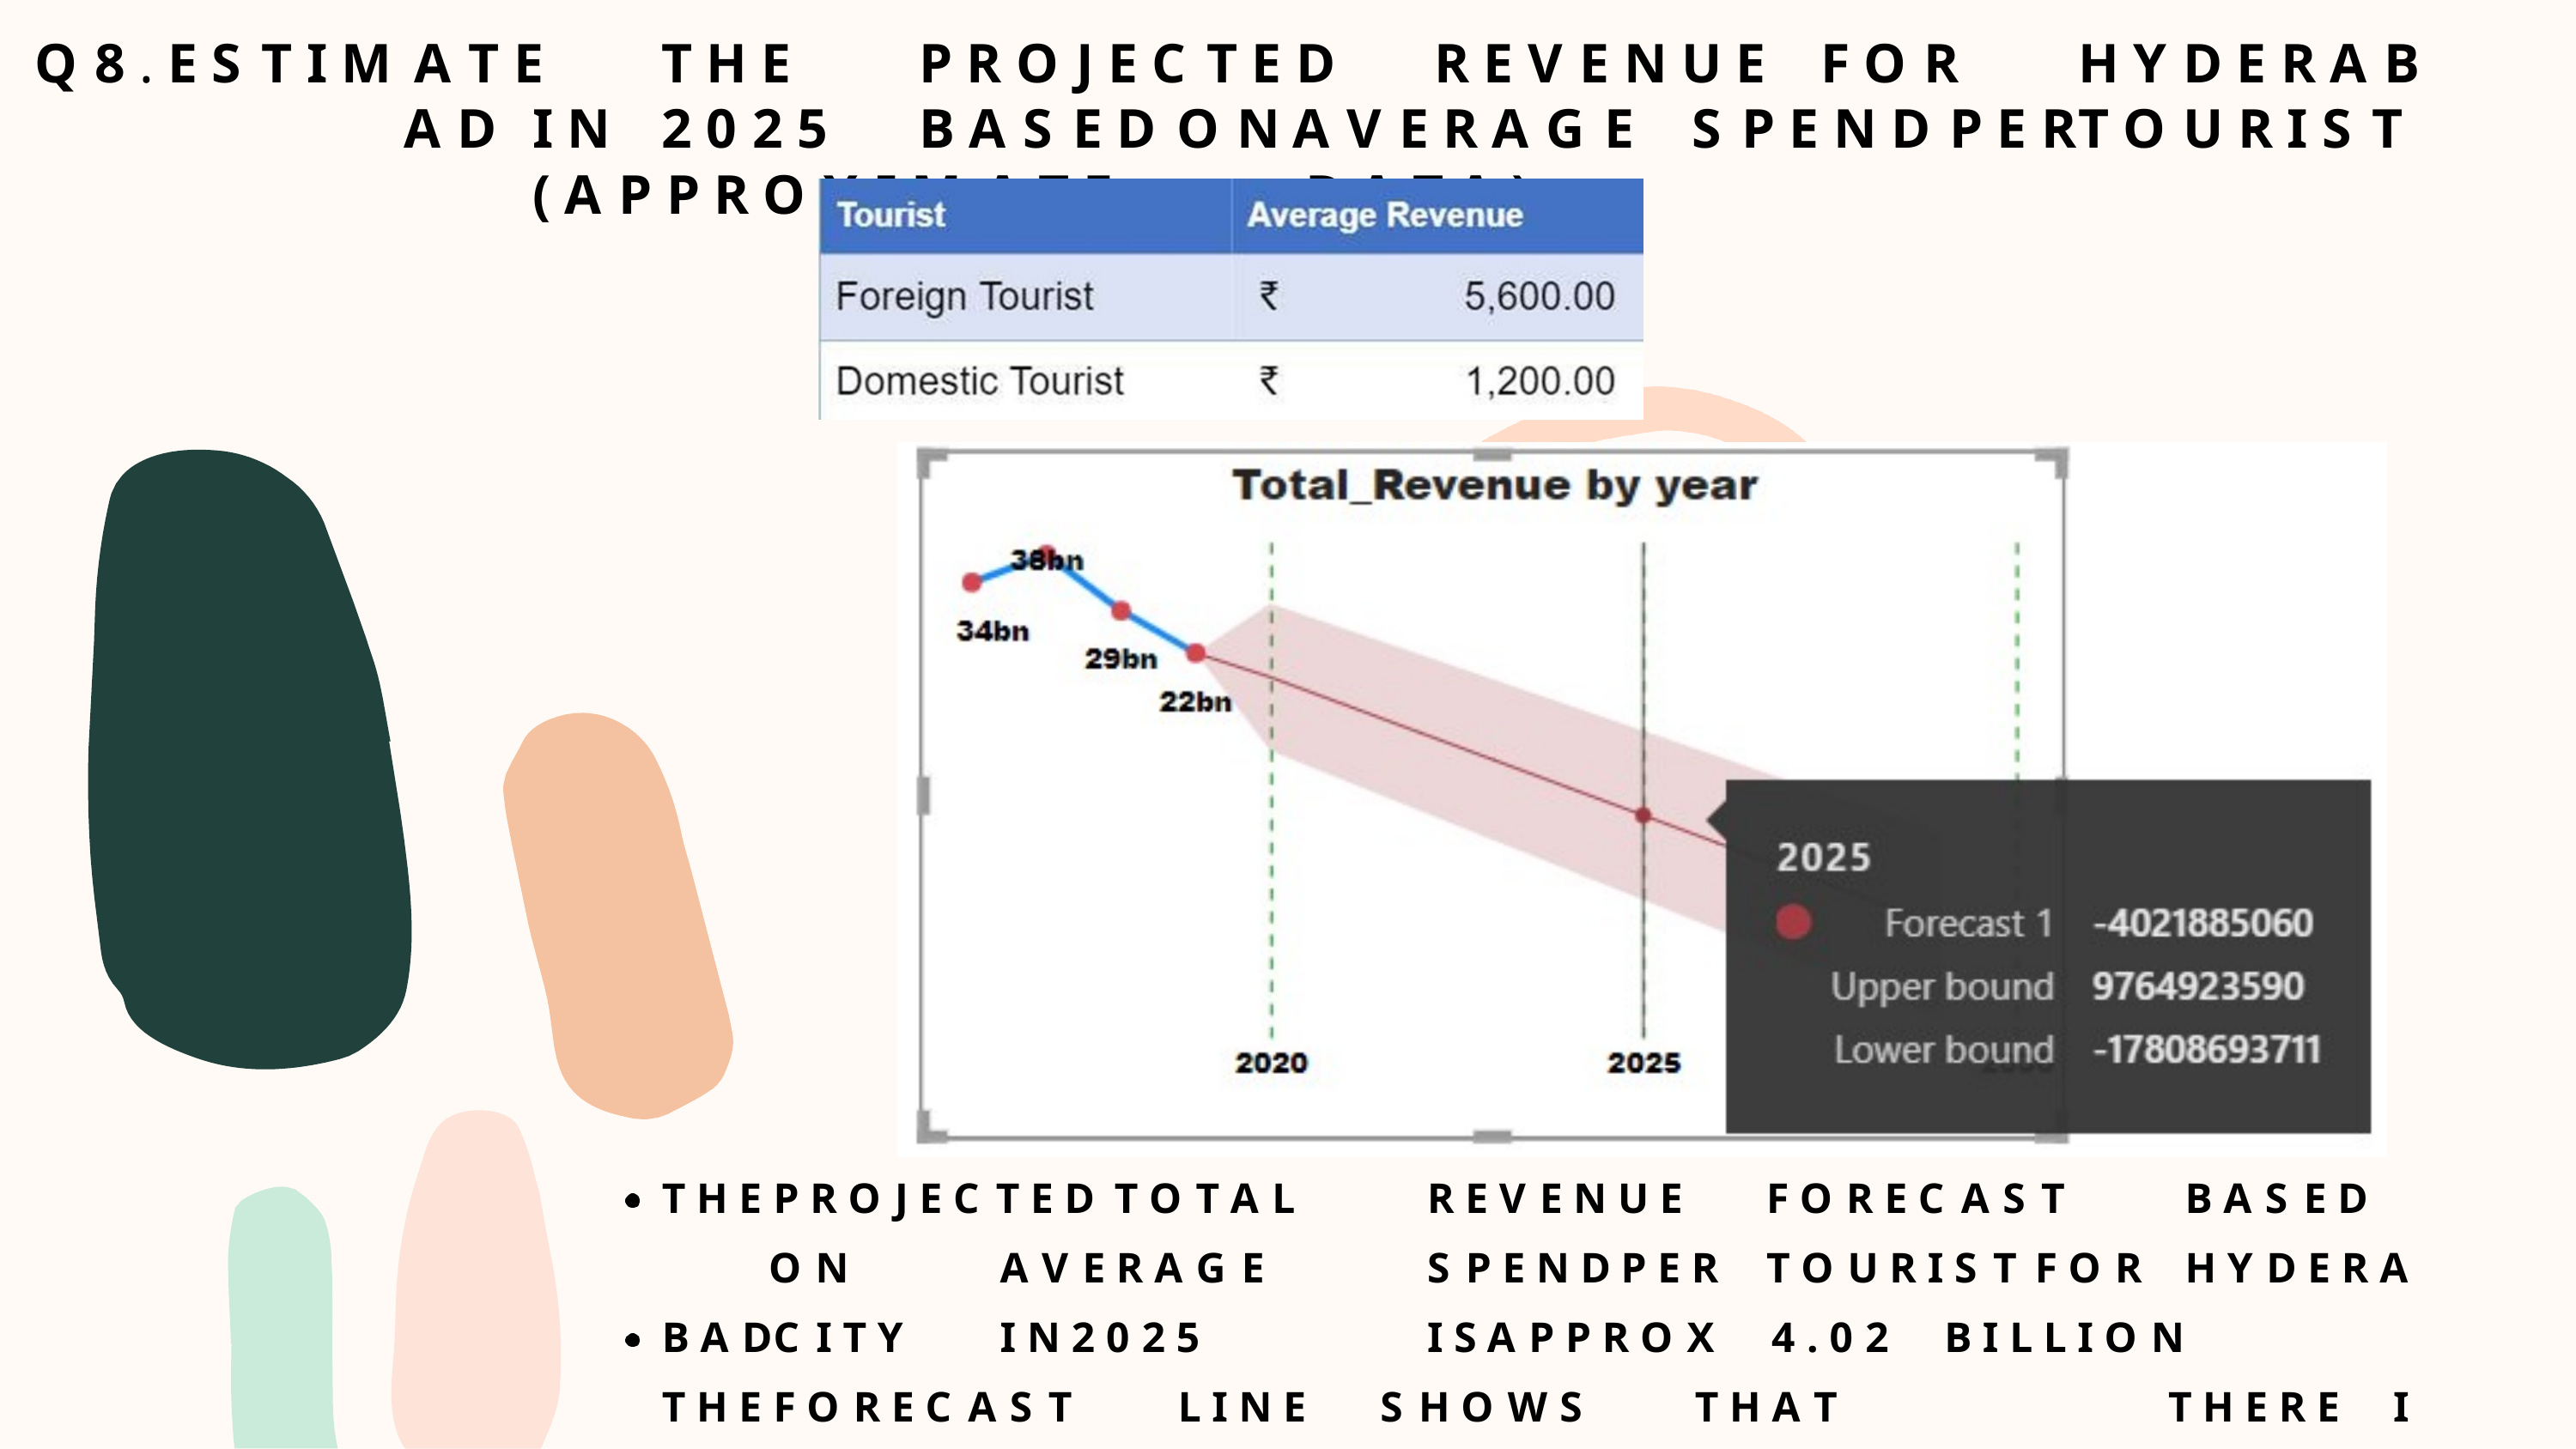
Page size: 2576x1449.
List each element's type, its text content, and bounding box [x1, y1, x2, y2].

picture [817, 179, 2387, 1158]
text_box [391, 712, 734, 1449]
text_box T H E P R O J E C T E D T O T A L R E V E N U E F O R E C A S T B A S E D O N A V E R A G E S P E N D P E R T O U R I S T F O R H Y D E R A B A D C I T Y I N 2 0 2 5 I S A P P R O X 4 . 0 2 B I L L I O N T H E F O R E C A S T L I N E S H O W S T H A T T H E R E I S A C O N T I N U O U S D E C L I N E I N T H E R E V E N U E . [738, 1150, 2439, 1449]
picture [625, 1193, 640, 1208]
picture [625, 1332, 640, 1348]
text_box [88, 449, 386, 1070]
title Q 8 . E S T I M A T E T H E P R O J E C T E D R E V E N U E F O R H Y D E R A B A D I N 2 0 2 5 B A S E D O N A V E R A G E S P E N D P E R T O U R I S T ( A P P R O X I M A T E D A T A ) [33, 27, 2449, 270]
text_box [228, 1186, 338, 1449]
